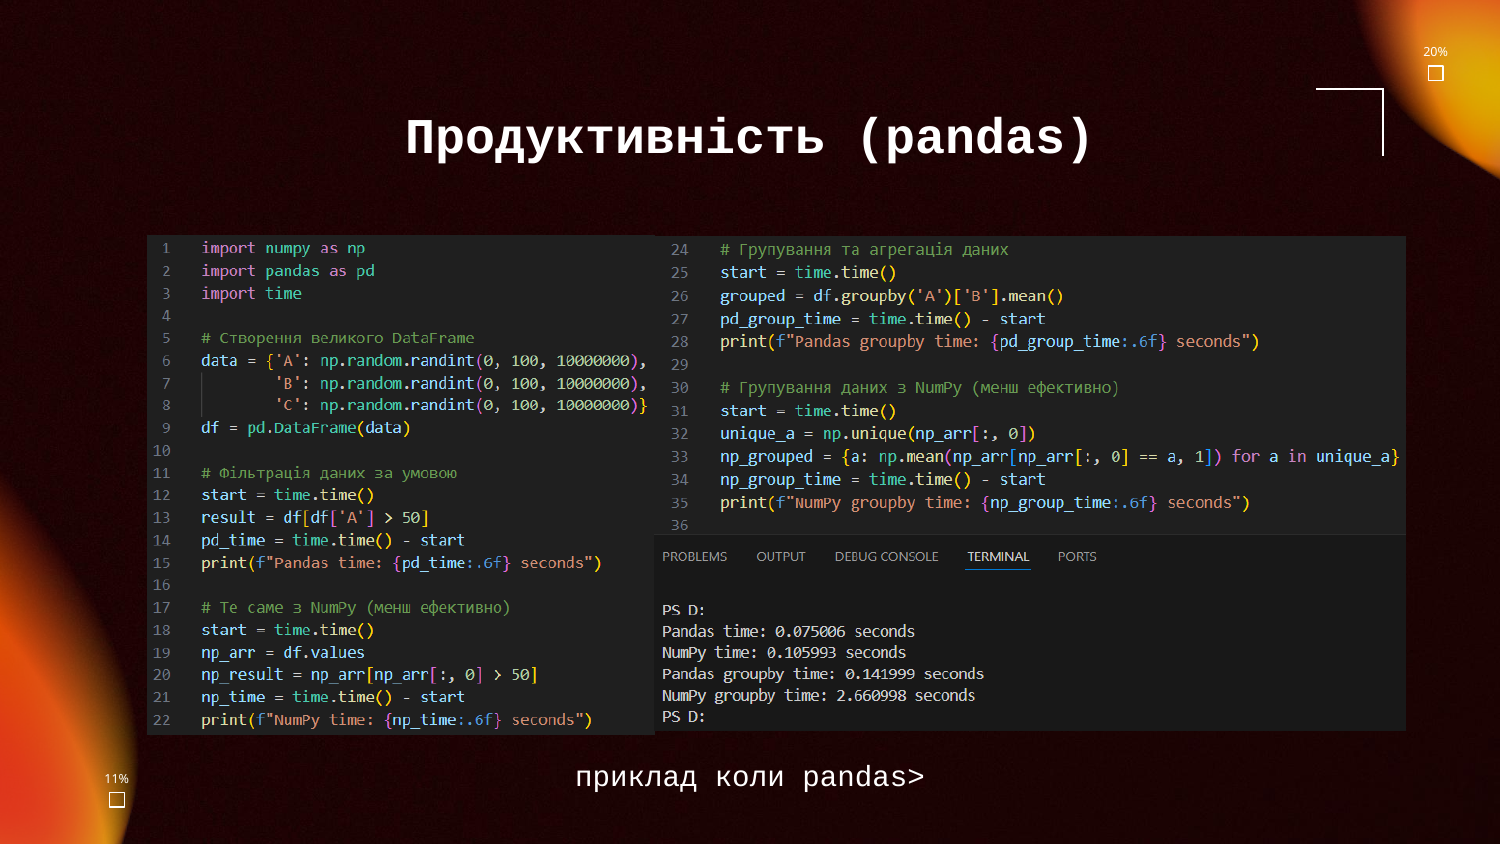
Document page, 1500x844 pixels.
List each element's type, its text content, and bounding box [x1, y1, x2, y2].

text_box приклад коли pandas> [527, 742, 973, 810]
picture [0, 0, 1500, 844]
title Продуктивність (pandas) [118, 88, 1382, 183]
